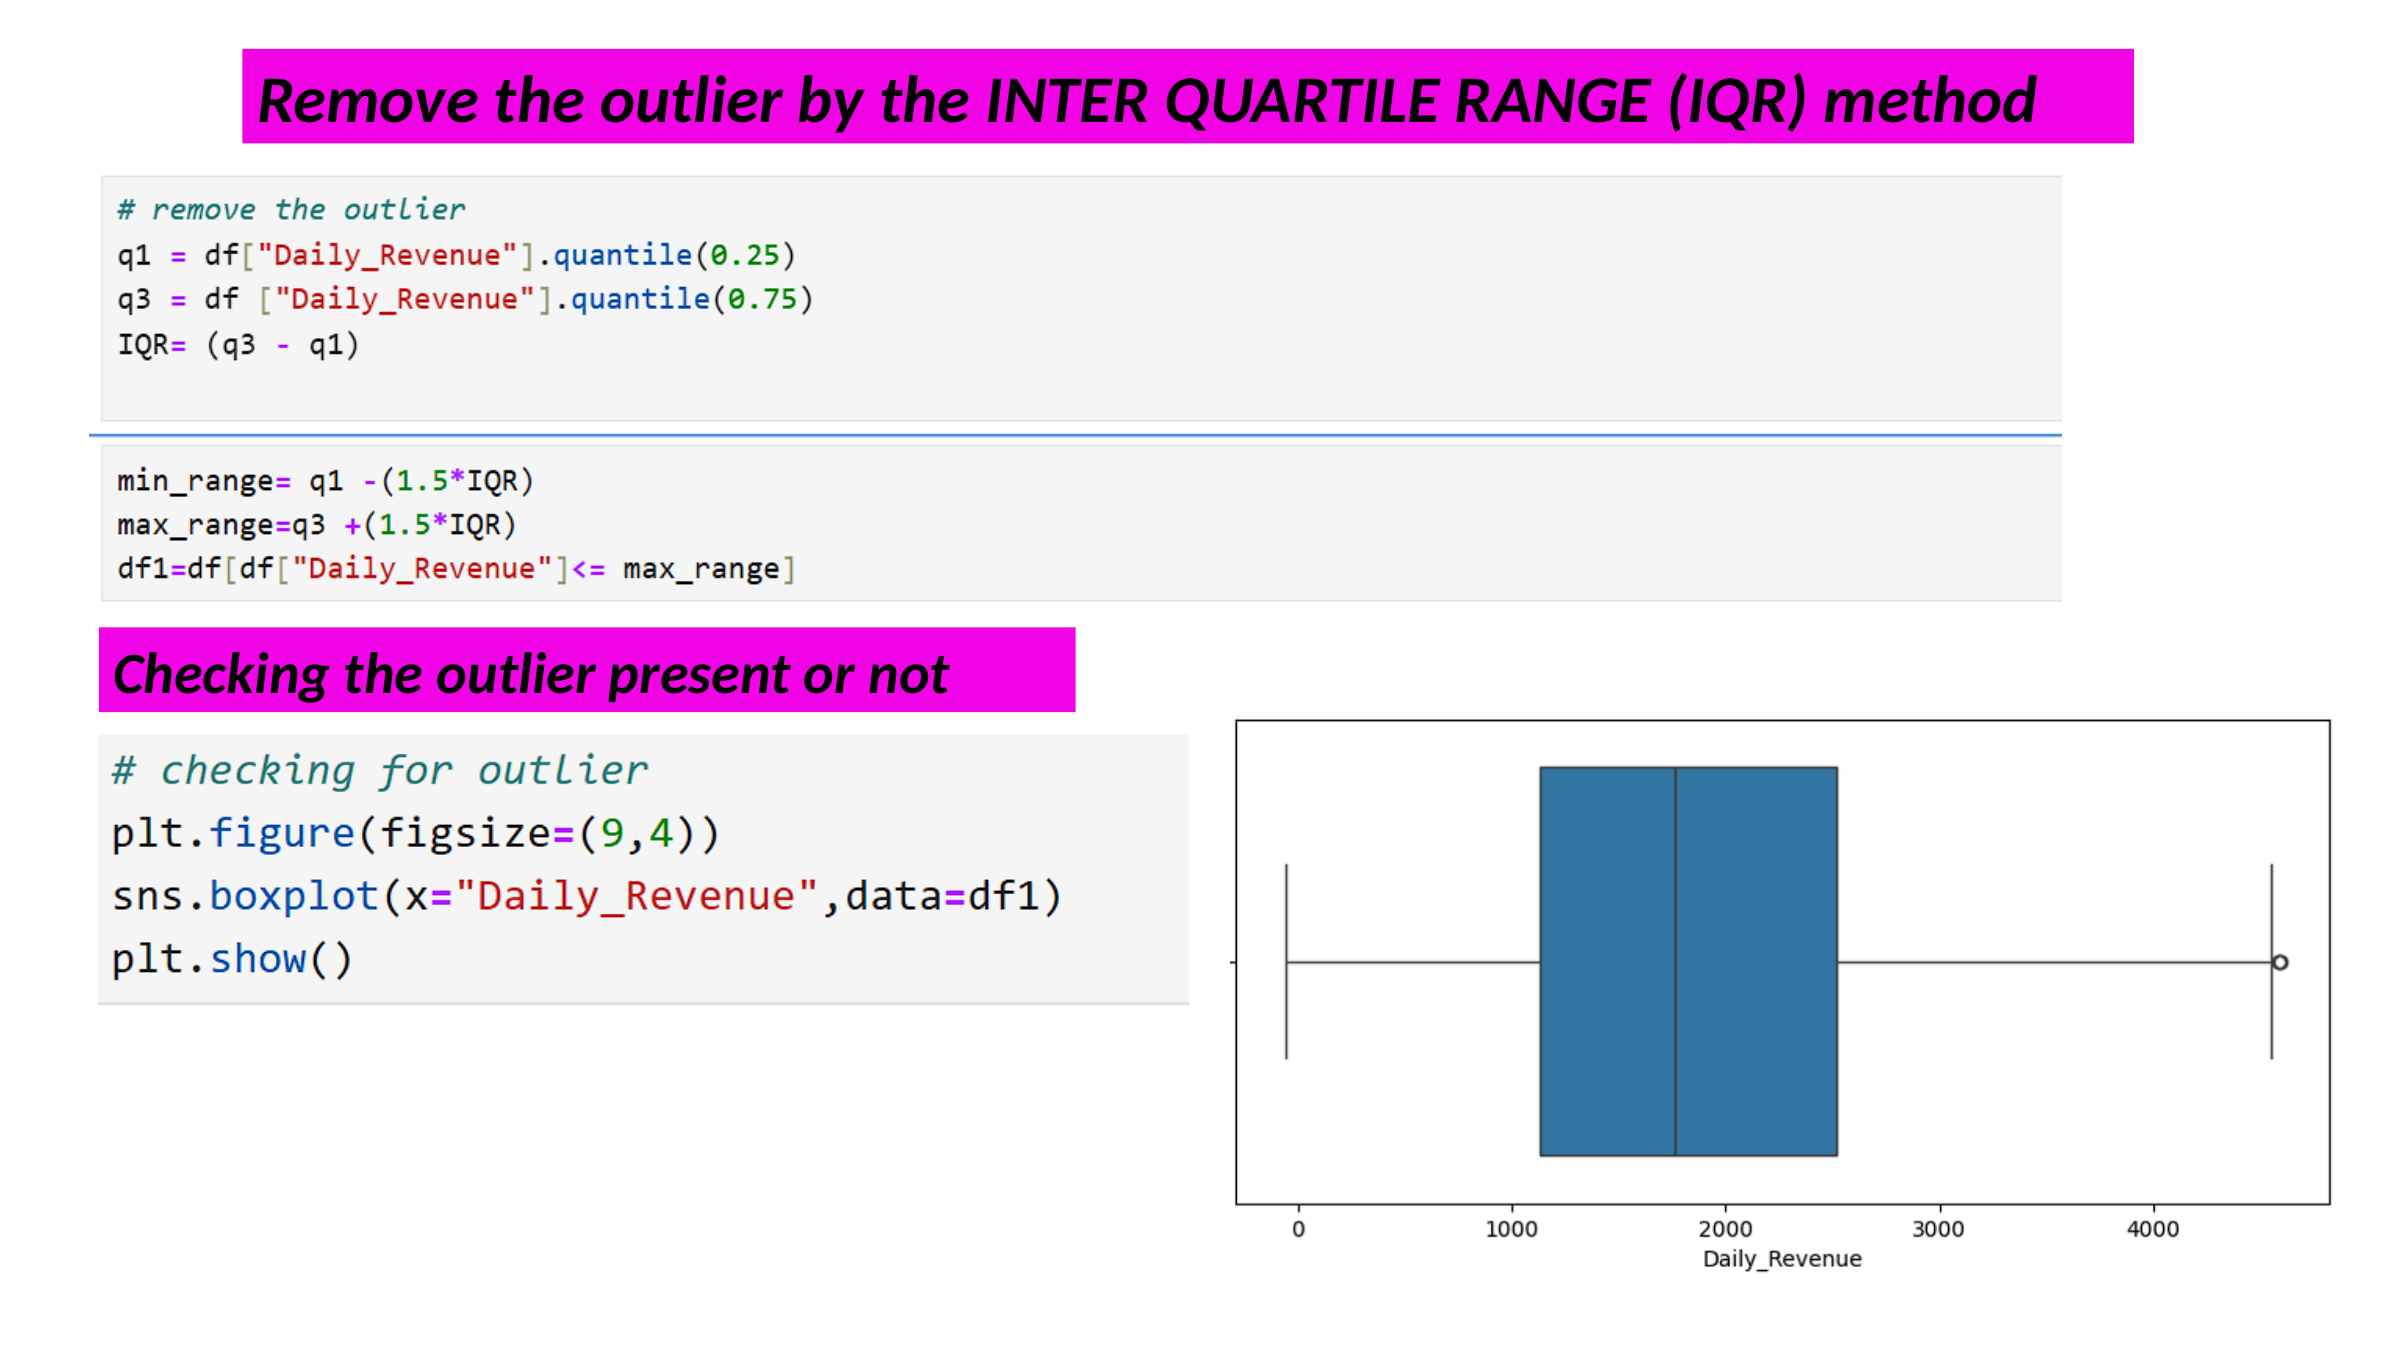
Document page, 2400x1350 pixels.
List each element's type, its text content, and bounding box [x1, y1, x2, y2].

picture [1230, 713, 2400, 1287]
text_box Remove the outlier by the INTER QUARTILE RANGE (IQR) method [242, 48, 2134, 144]
picture [89, 168, 2062, 616]
text_box Checking the outlier present or not [98, 627, 1076, 713]
picture [98, 734, 1189, 1018]
